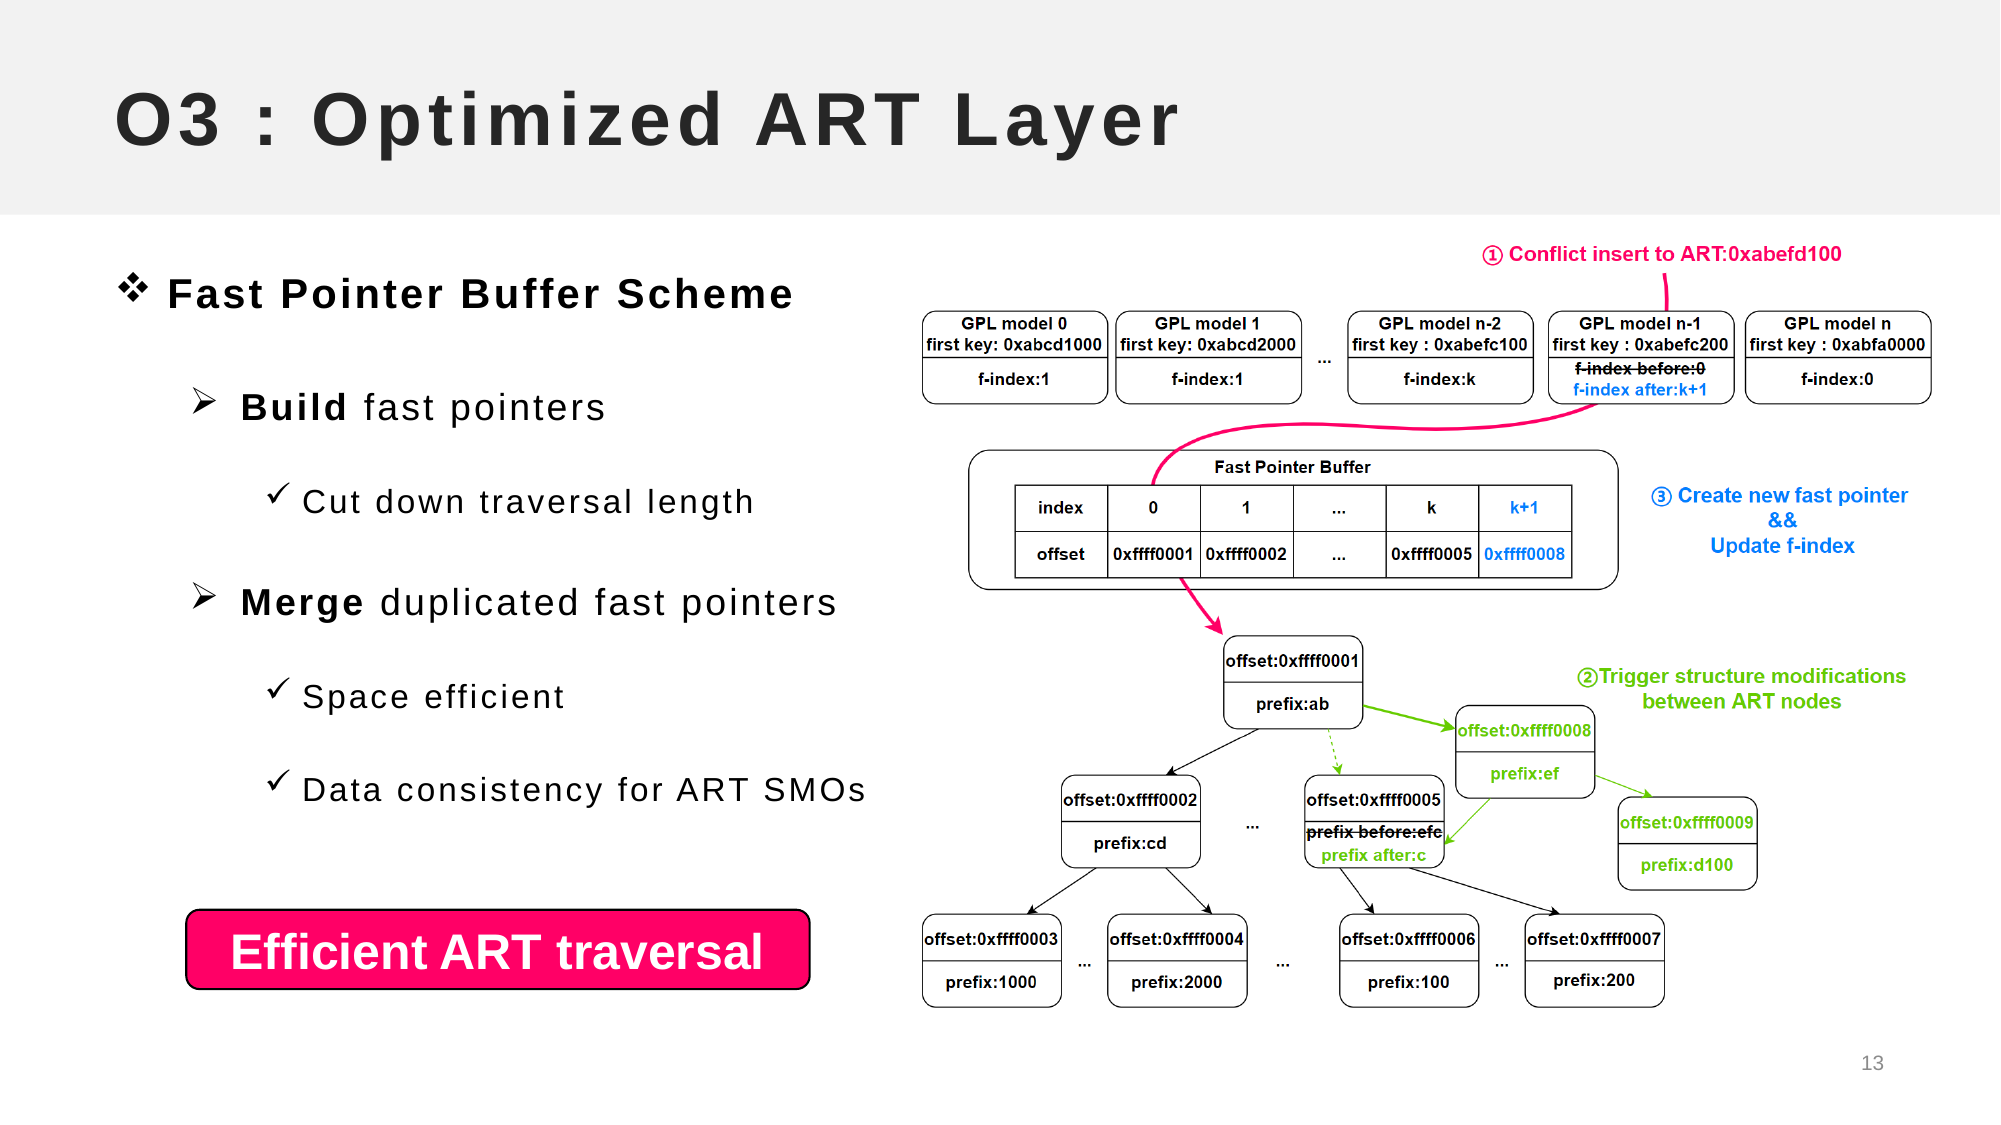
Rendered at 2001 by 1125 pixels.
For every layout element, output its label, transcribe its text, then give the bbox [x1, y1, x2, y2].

slide_number 13 [1456, 1035, 1900, 1088]
title O3 : Optimized ART Layer [99, 57, 1900, 174]
text_box Efficient ART traversal [185, 908, 811, 991]
picture [872, 214, 1953, 1027]
list Fast Pointer Buffer Scheme Build fast pointers Cut down traversal length Merge duplicated fast pointers Space efficient Data consistency for ART SMOs [99, 244, 872, 506]
text_box [0, 0, 2000, 216]
